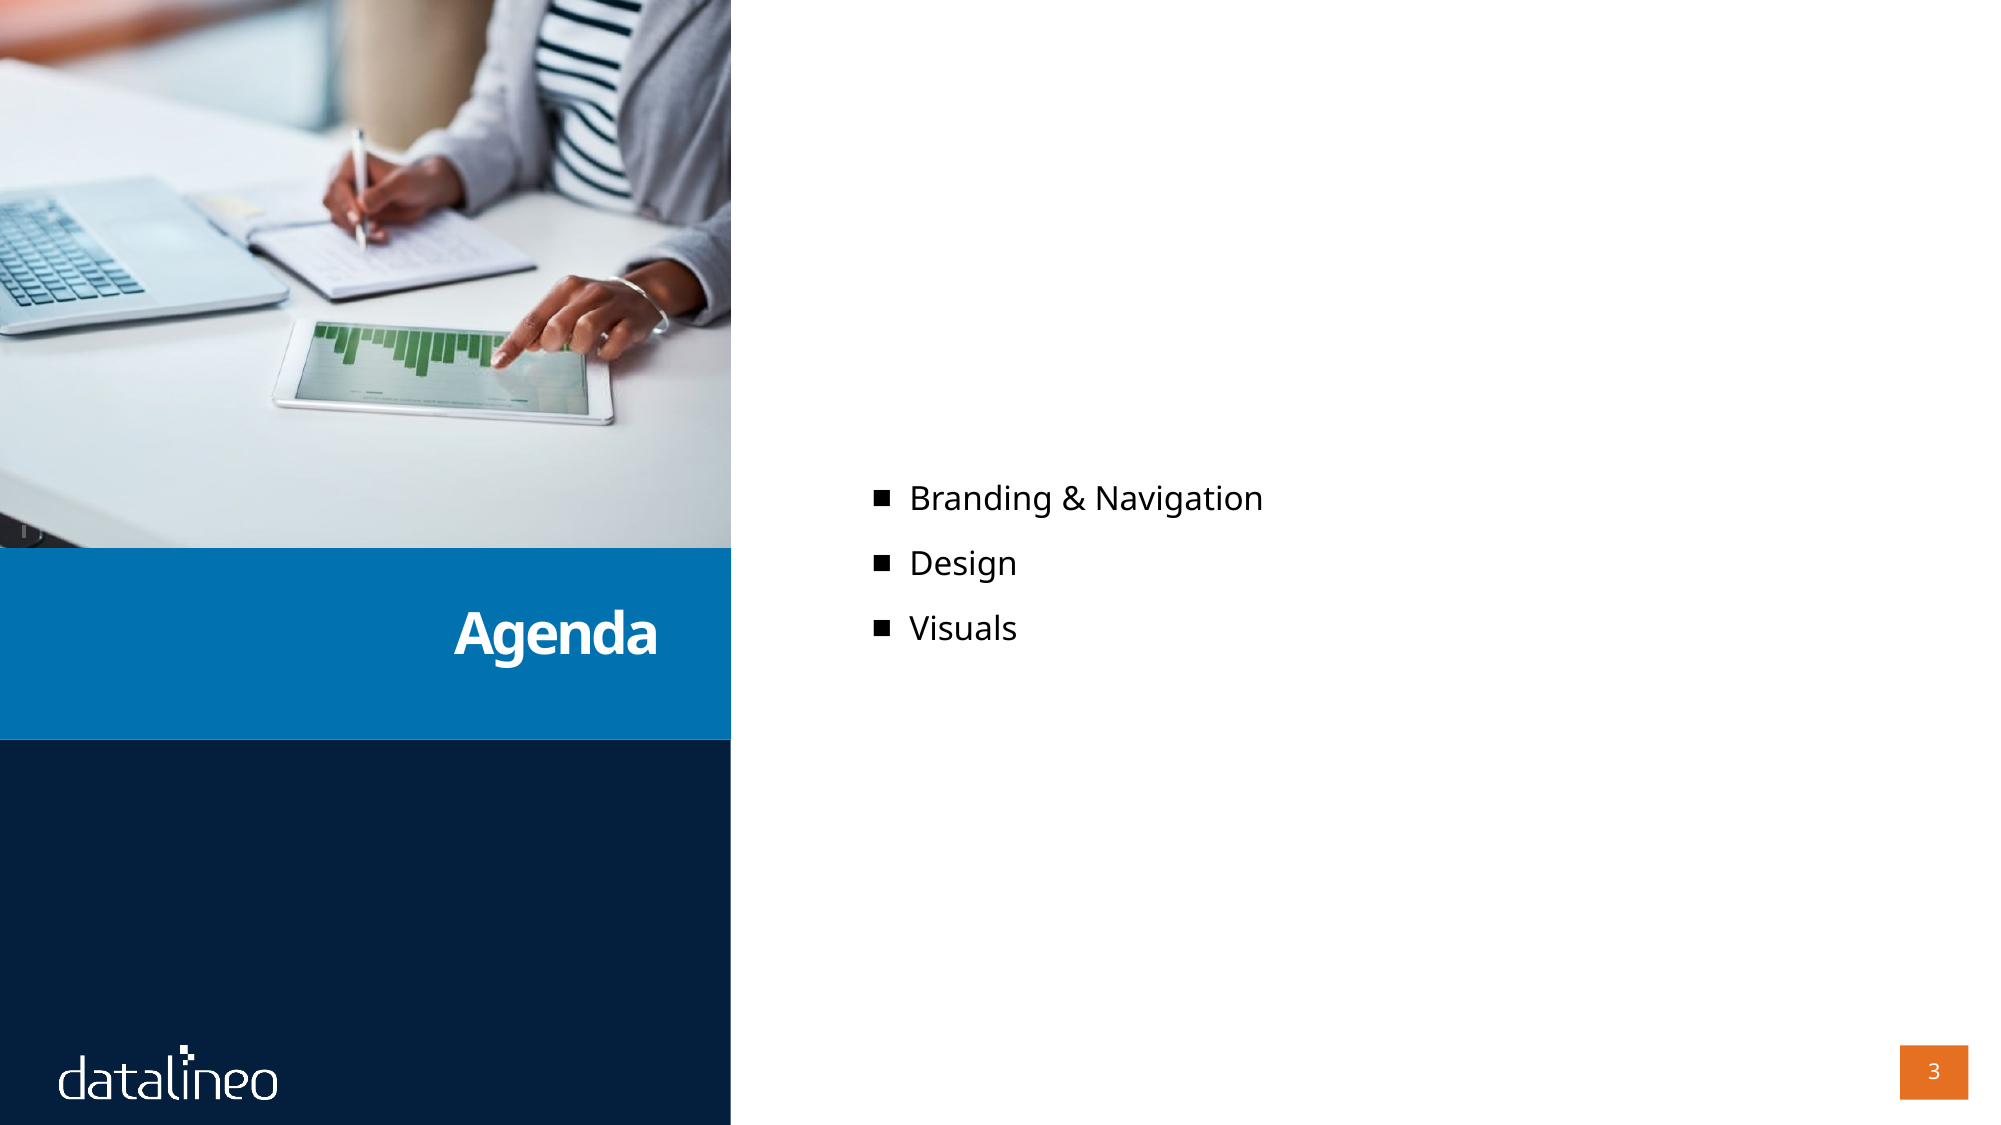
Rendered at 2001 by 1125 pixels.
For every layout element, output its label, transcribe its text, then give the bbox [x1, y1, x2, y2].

picture [0, 0, 731, 548]
picture [59, 1045, 277, 1100]
title Agenda [0, 547, 732, 740]
slide_number 3 [1900, 1045, 1969, 1100]
list Branding & Navigation Design Visuals [856, 198, 1823, 927]
